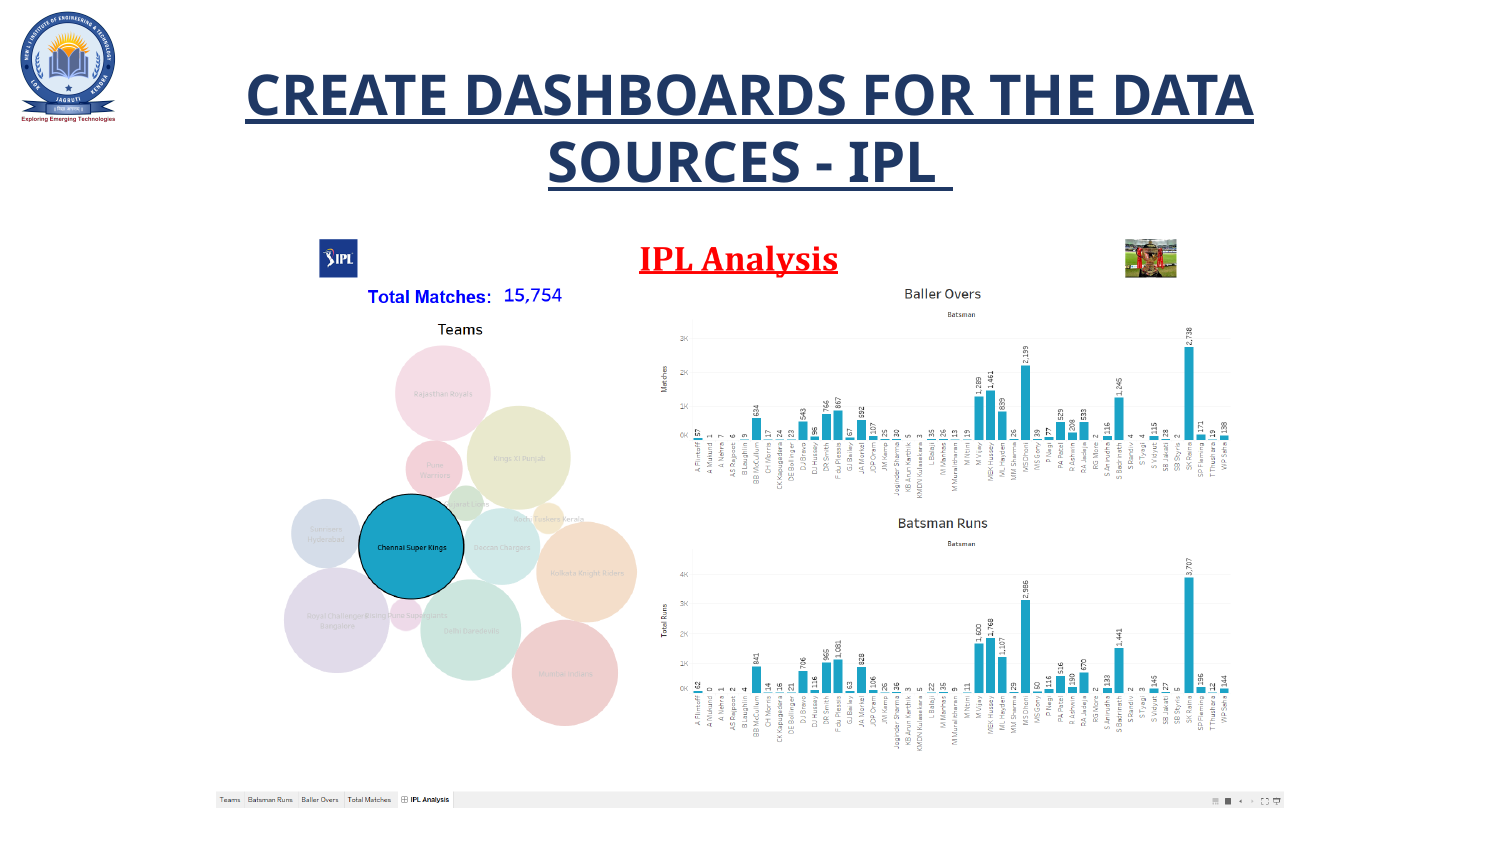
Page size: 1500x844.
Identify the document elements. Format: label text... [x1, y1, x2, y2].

picture [216, 207, 1284, 809]
text_box CREATE DASHBOARDS FOR THE DATA SOURCES - IPL [103, 44, 1397, 208]
picture [0, 0, 136, 135]
